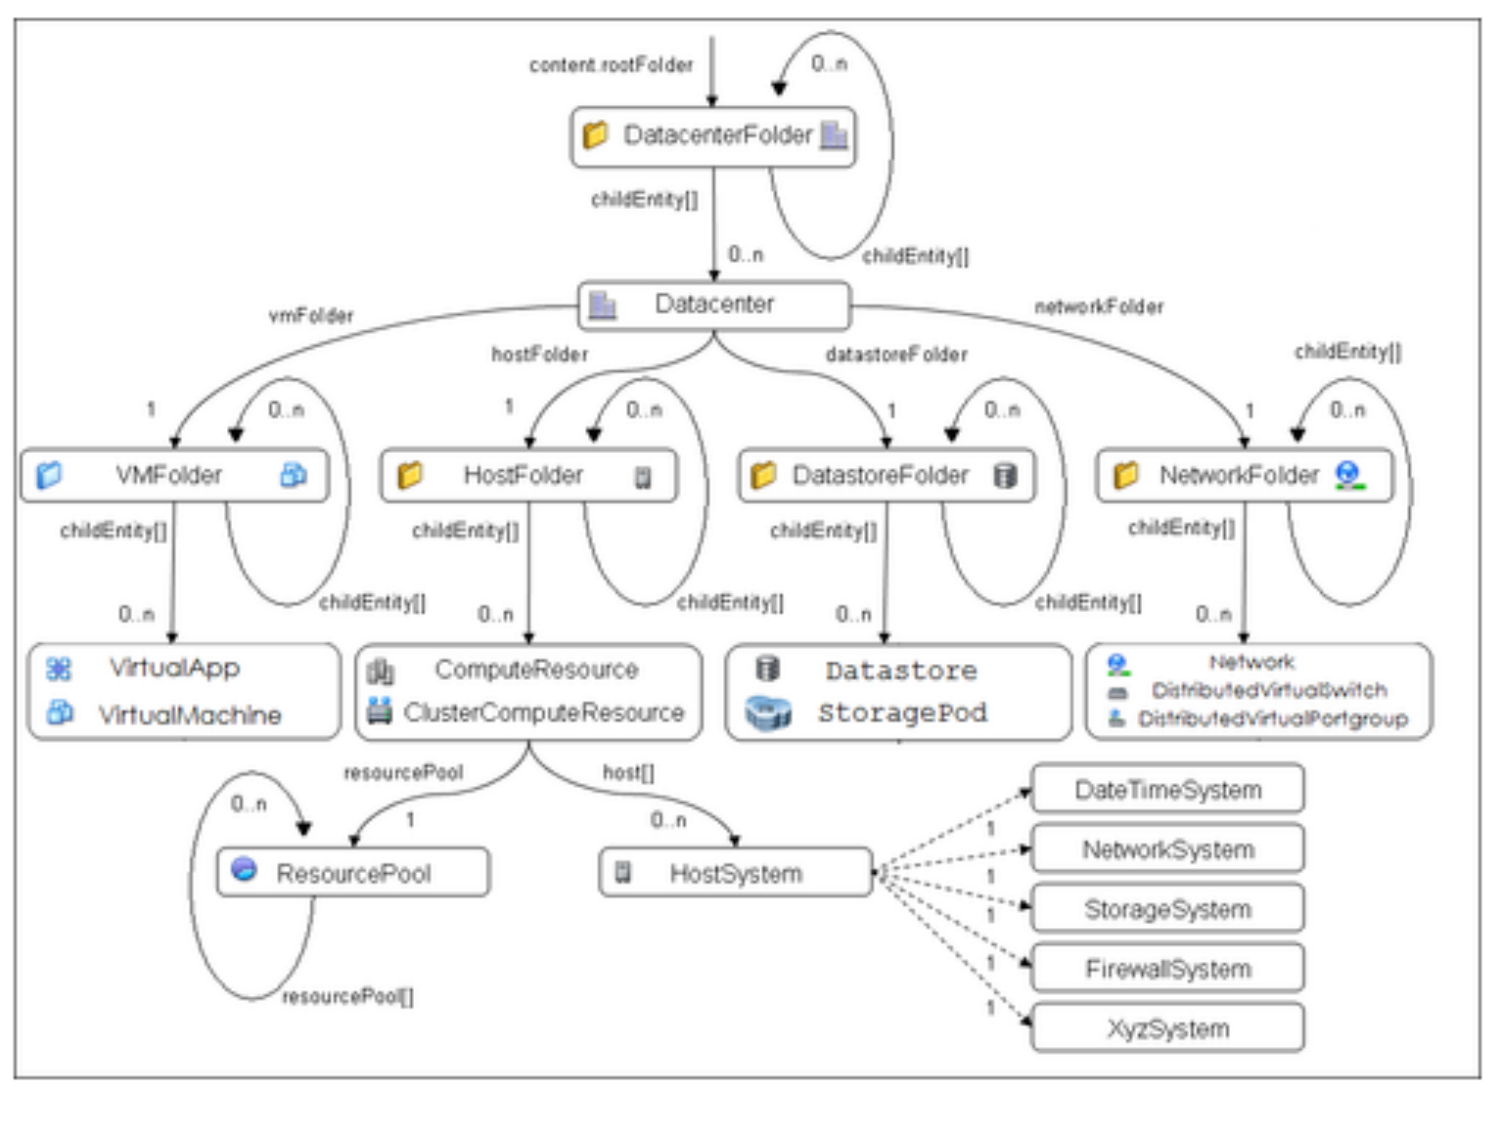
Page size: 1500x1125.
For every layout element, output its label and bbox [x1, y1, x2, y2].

list [0, 0, 1500, 1101]
